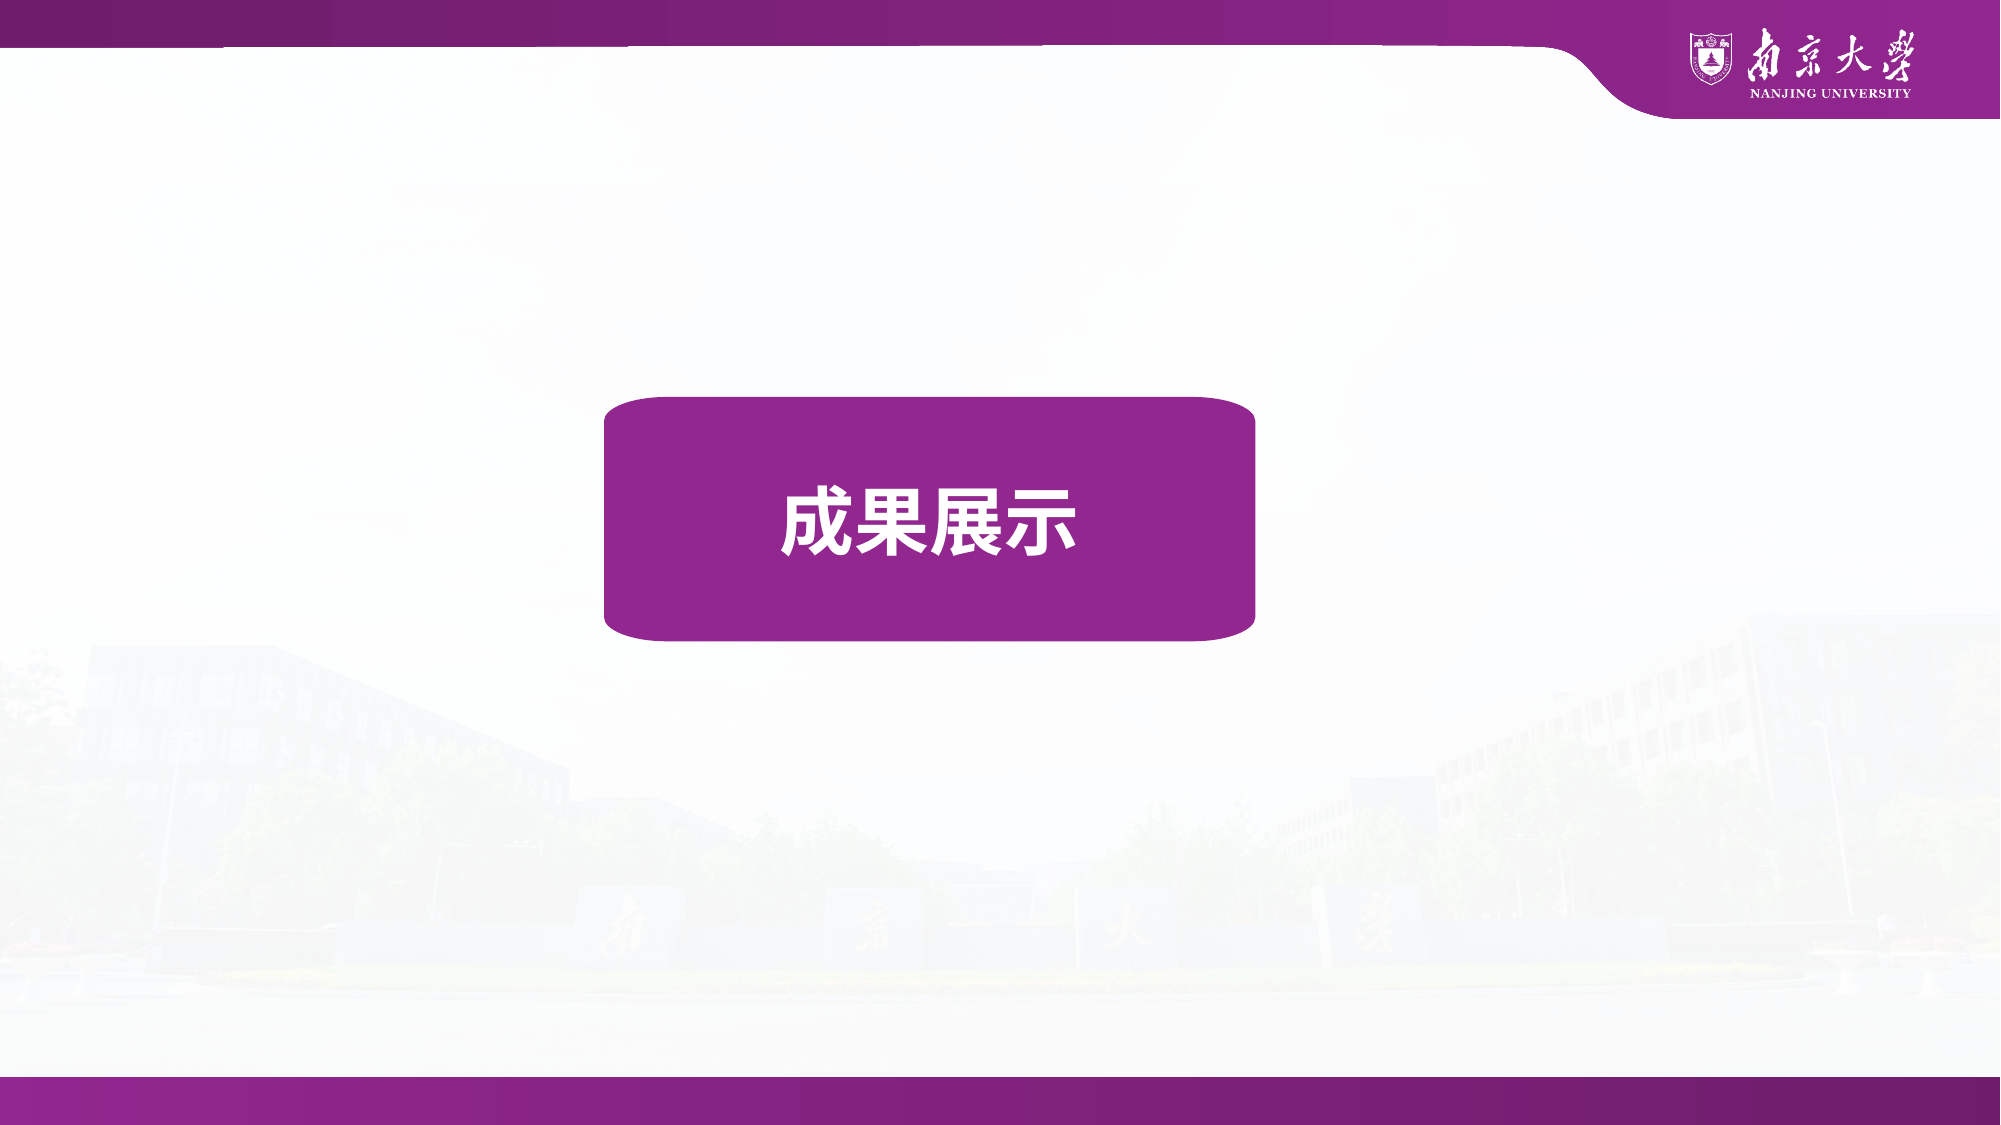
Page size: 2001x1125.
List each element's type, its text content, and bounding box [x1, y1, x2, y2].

text_box 成果展示 [602, 395, 1257, 643]
picture [1690, 28, 1914, 101]
